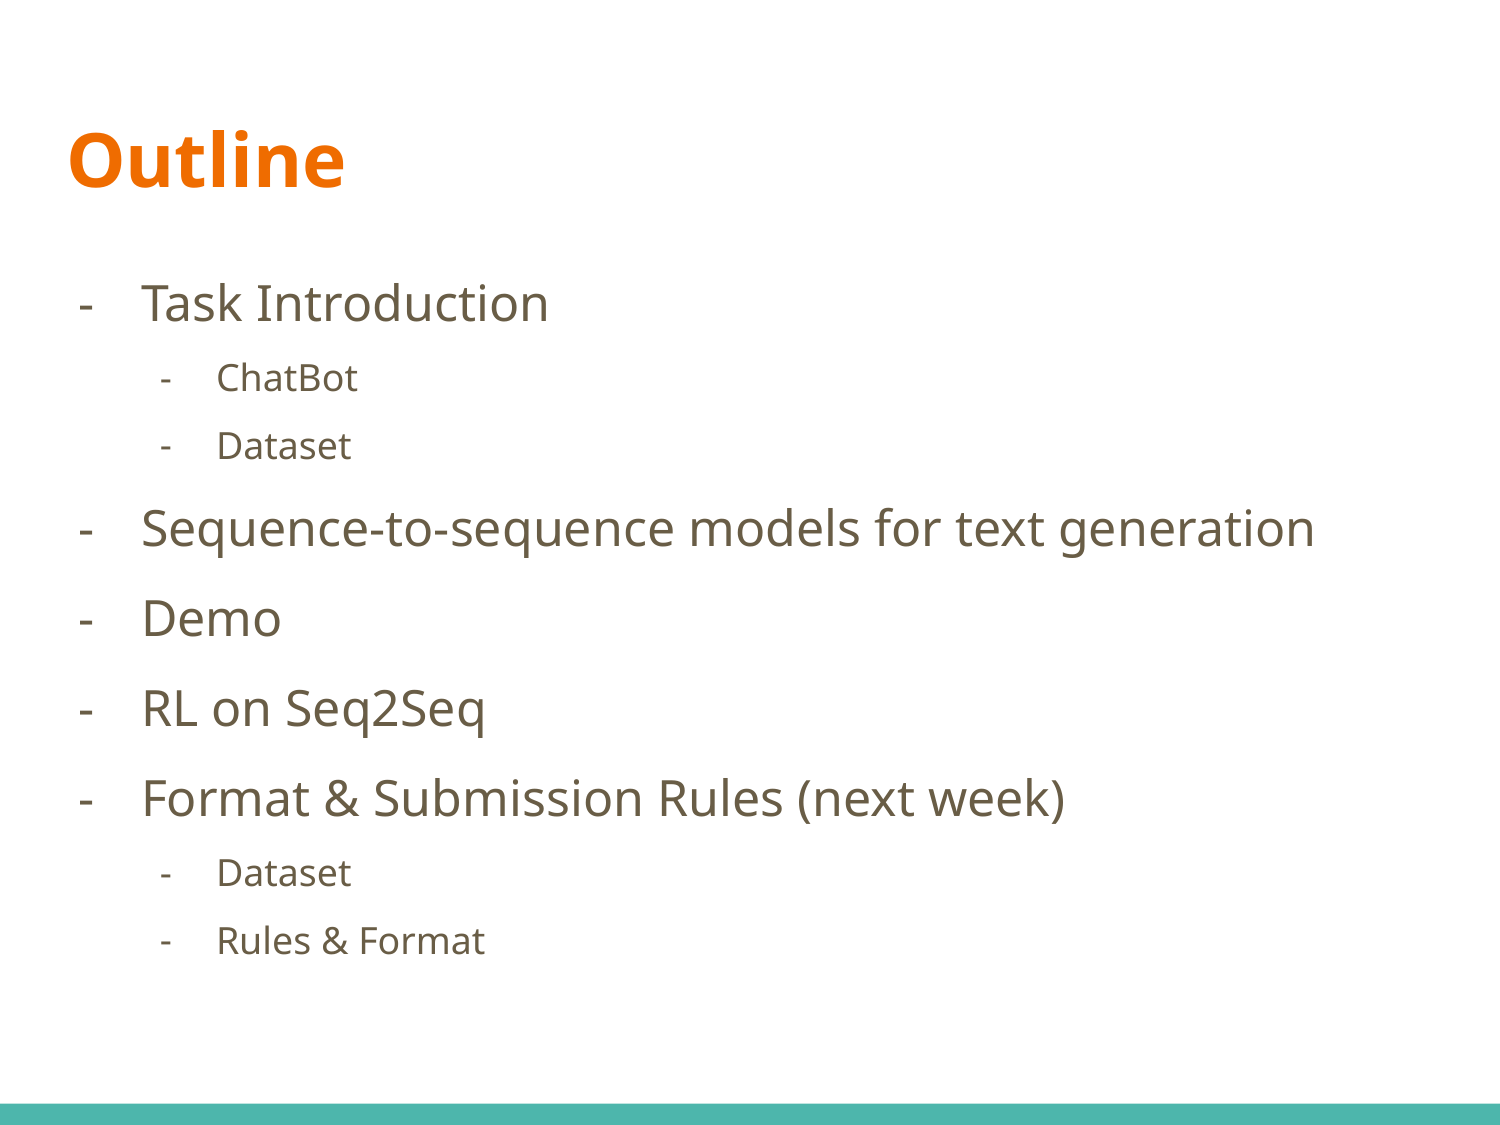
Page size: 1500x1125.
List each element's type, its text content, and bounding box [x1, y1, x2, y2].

title Outline [51, 97, 1449, 226]
list Task Introduction ChatBot Dataset Sequence-to-sequence models for text generation Demo RL on Seq2Seq Format & Submission Rules (next week) Dataset Rules & Format [51, 226, 1449, 1075]
